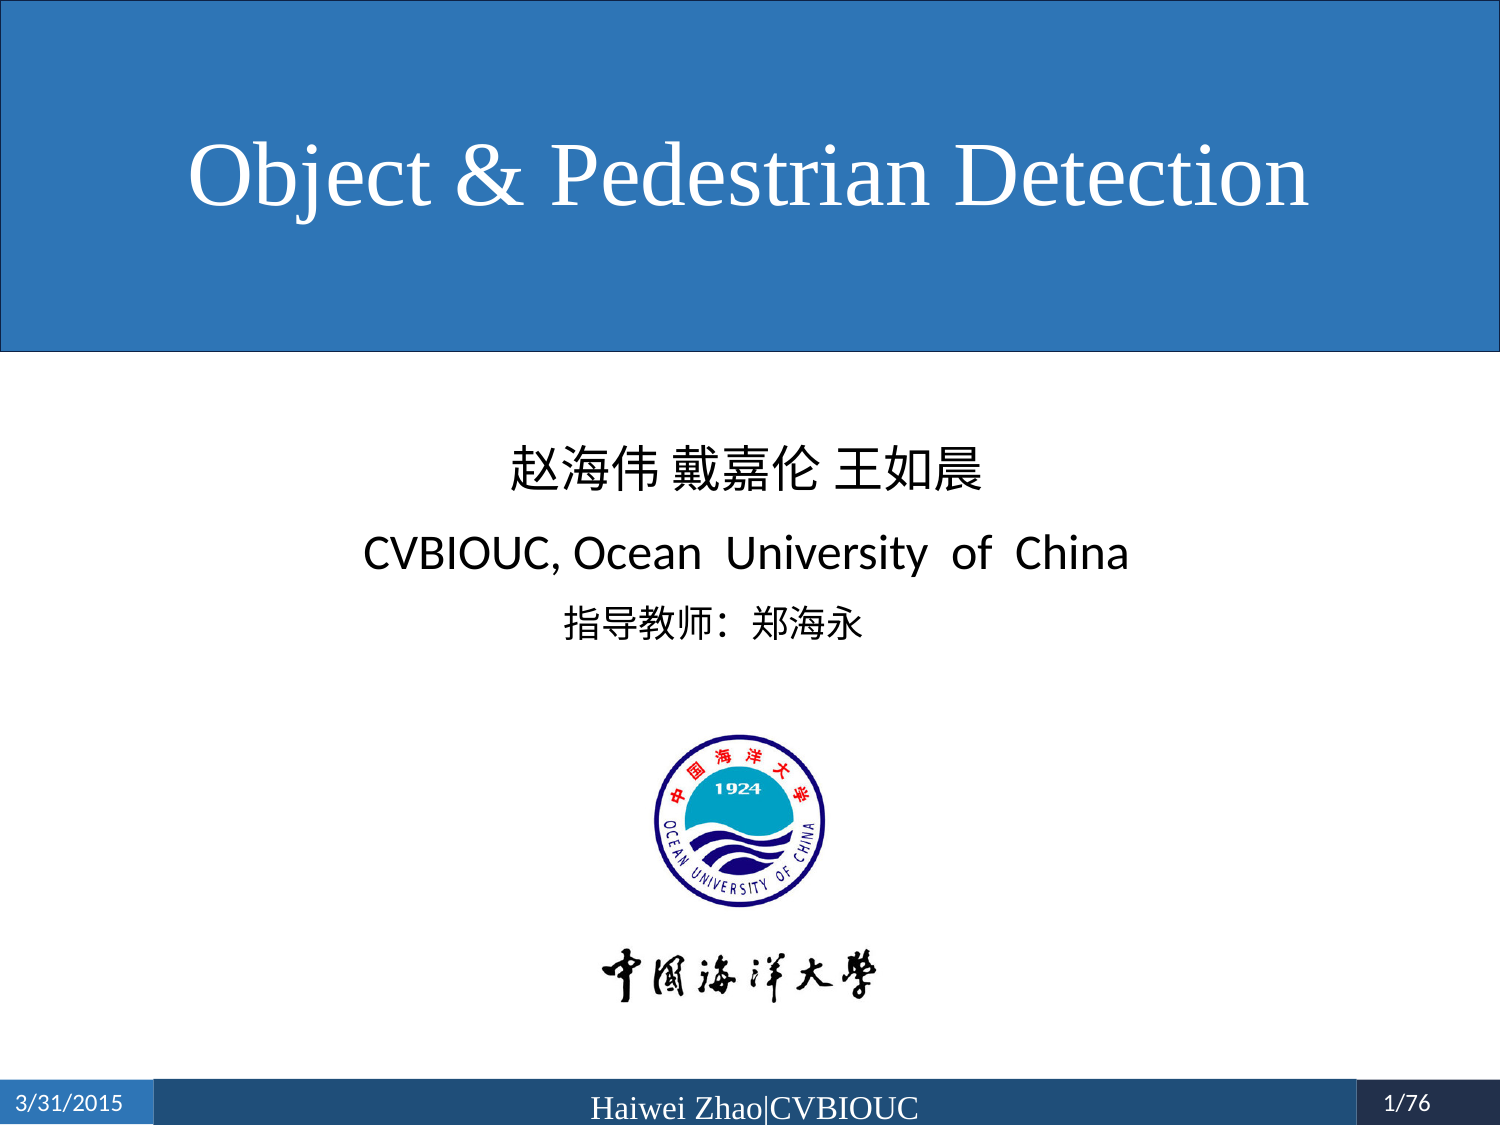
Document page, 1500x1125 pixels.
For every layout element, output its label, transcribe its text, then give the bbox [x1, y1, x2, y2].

title Object & Pedestrian Detection [0, 0, 1500, 352]
text_box 指导教师：郑海永 [549, 592, 1162, 653]
picture [526, 712, 983, 1020]
subtitle 赵海伟 戴嘉伦 王如晨 CVBIOUC, Ocean University of China [41, 436, 1453, 593]
